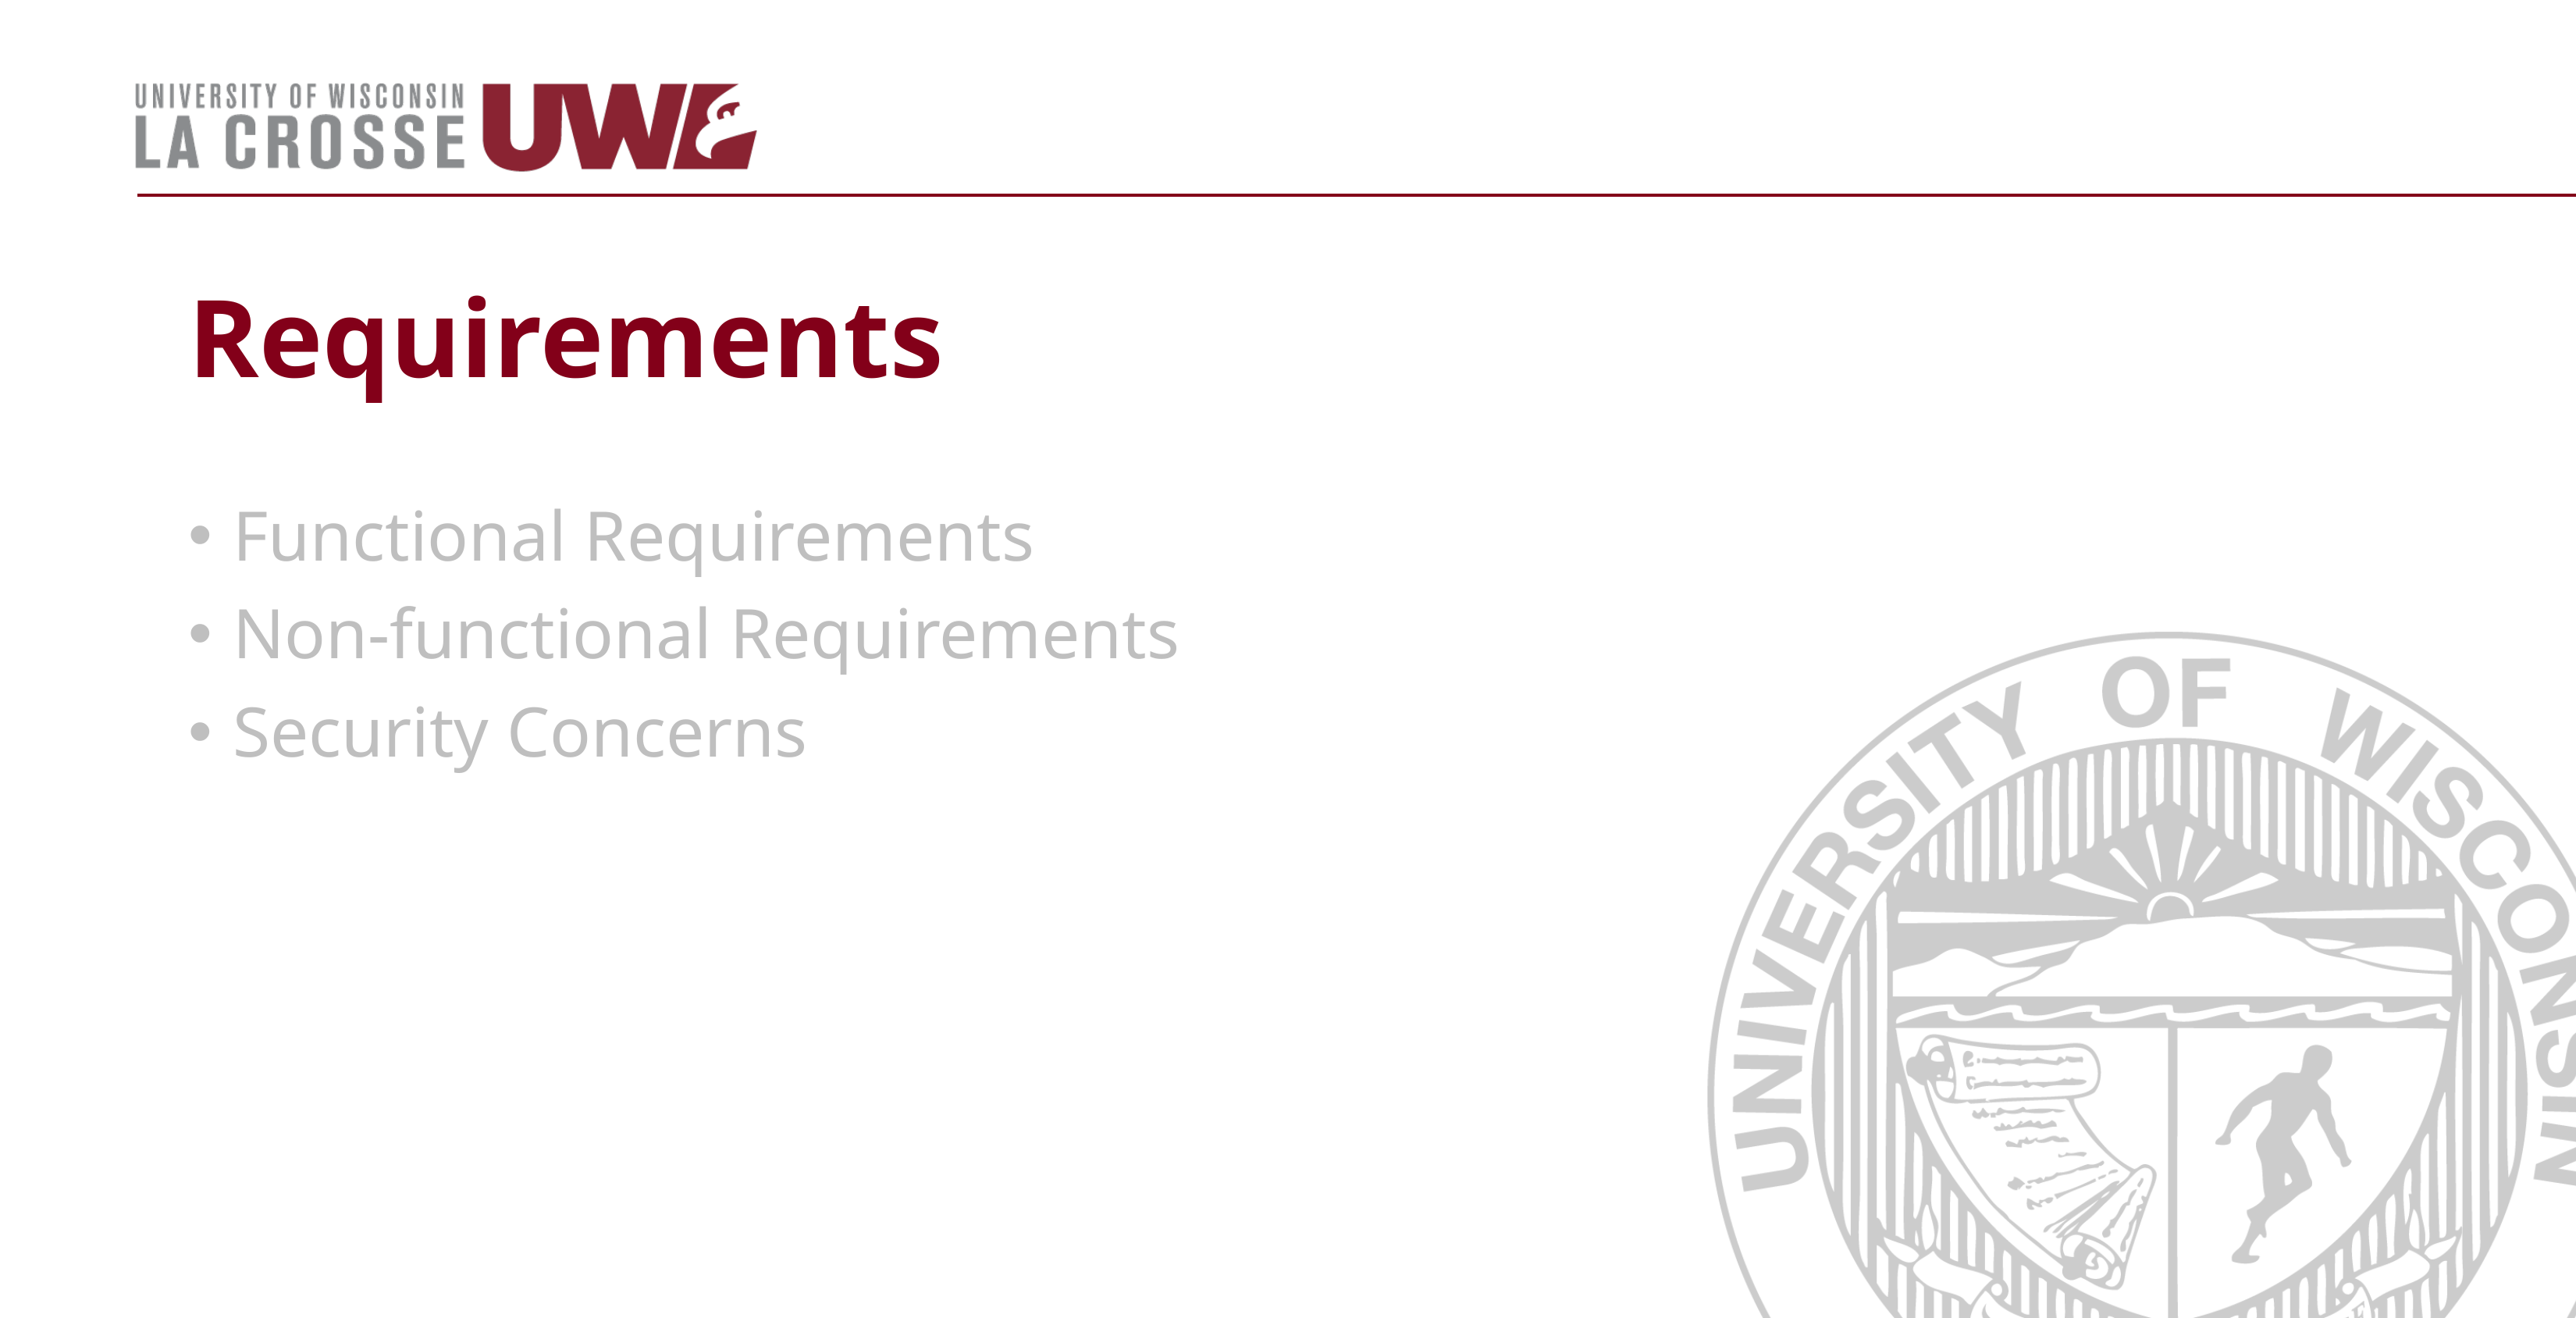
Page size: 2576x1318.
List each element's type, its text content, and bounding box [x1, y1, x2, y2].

list Functional Requirements Non-functional Requirements Security Concerns [176, 496, 2400, 1245]
picture [126, 74, 762, 176]
title Requirements [176, 215, 2400, 470]
